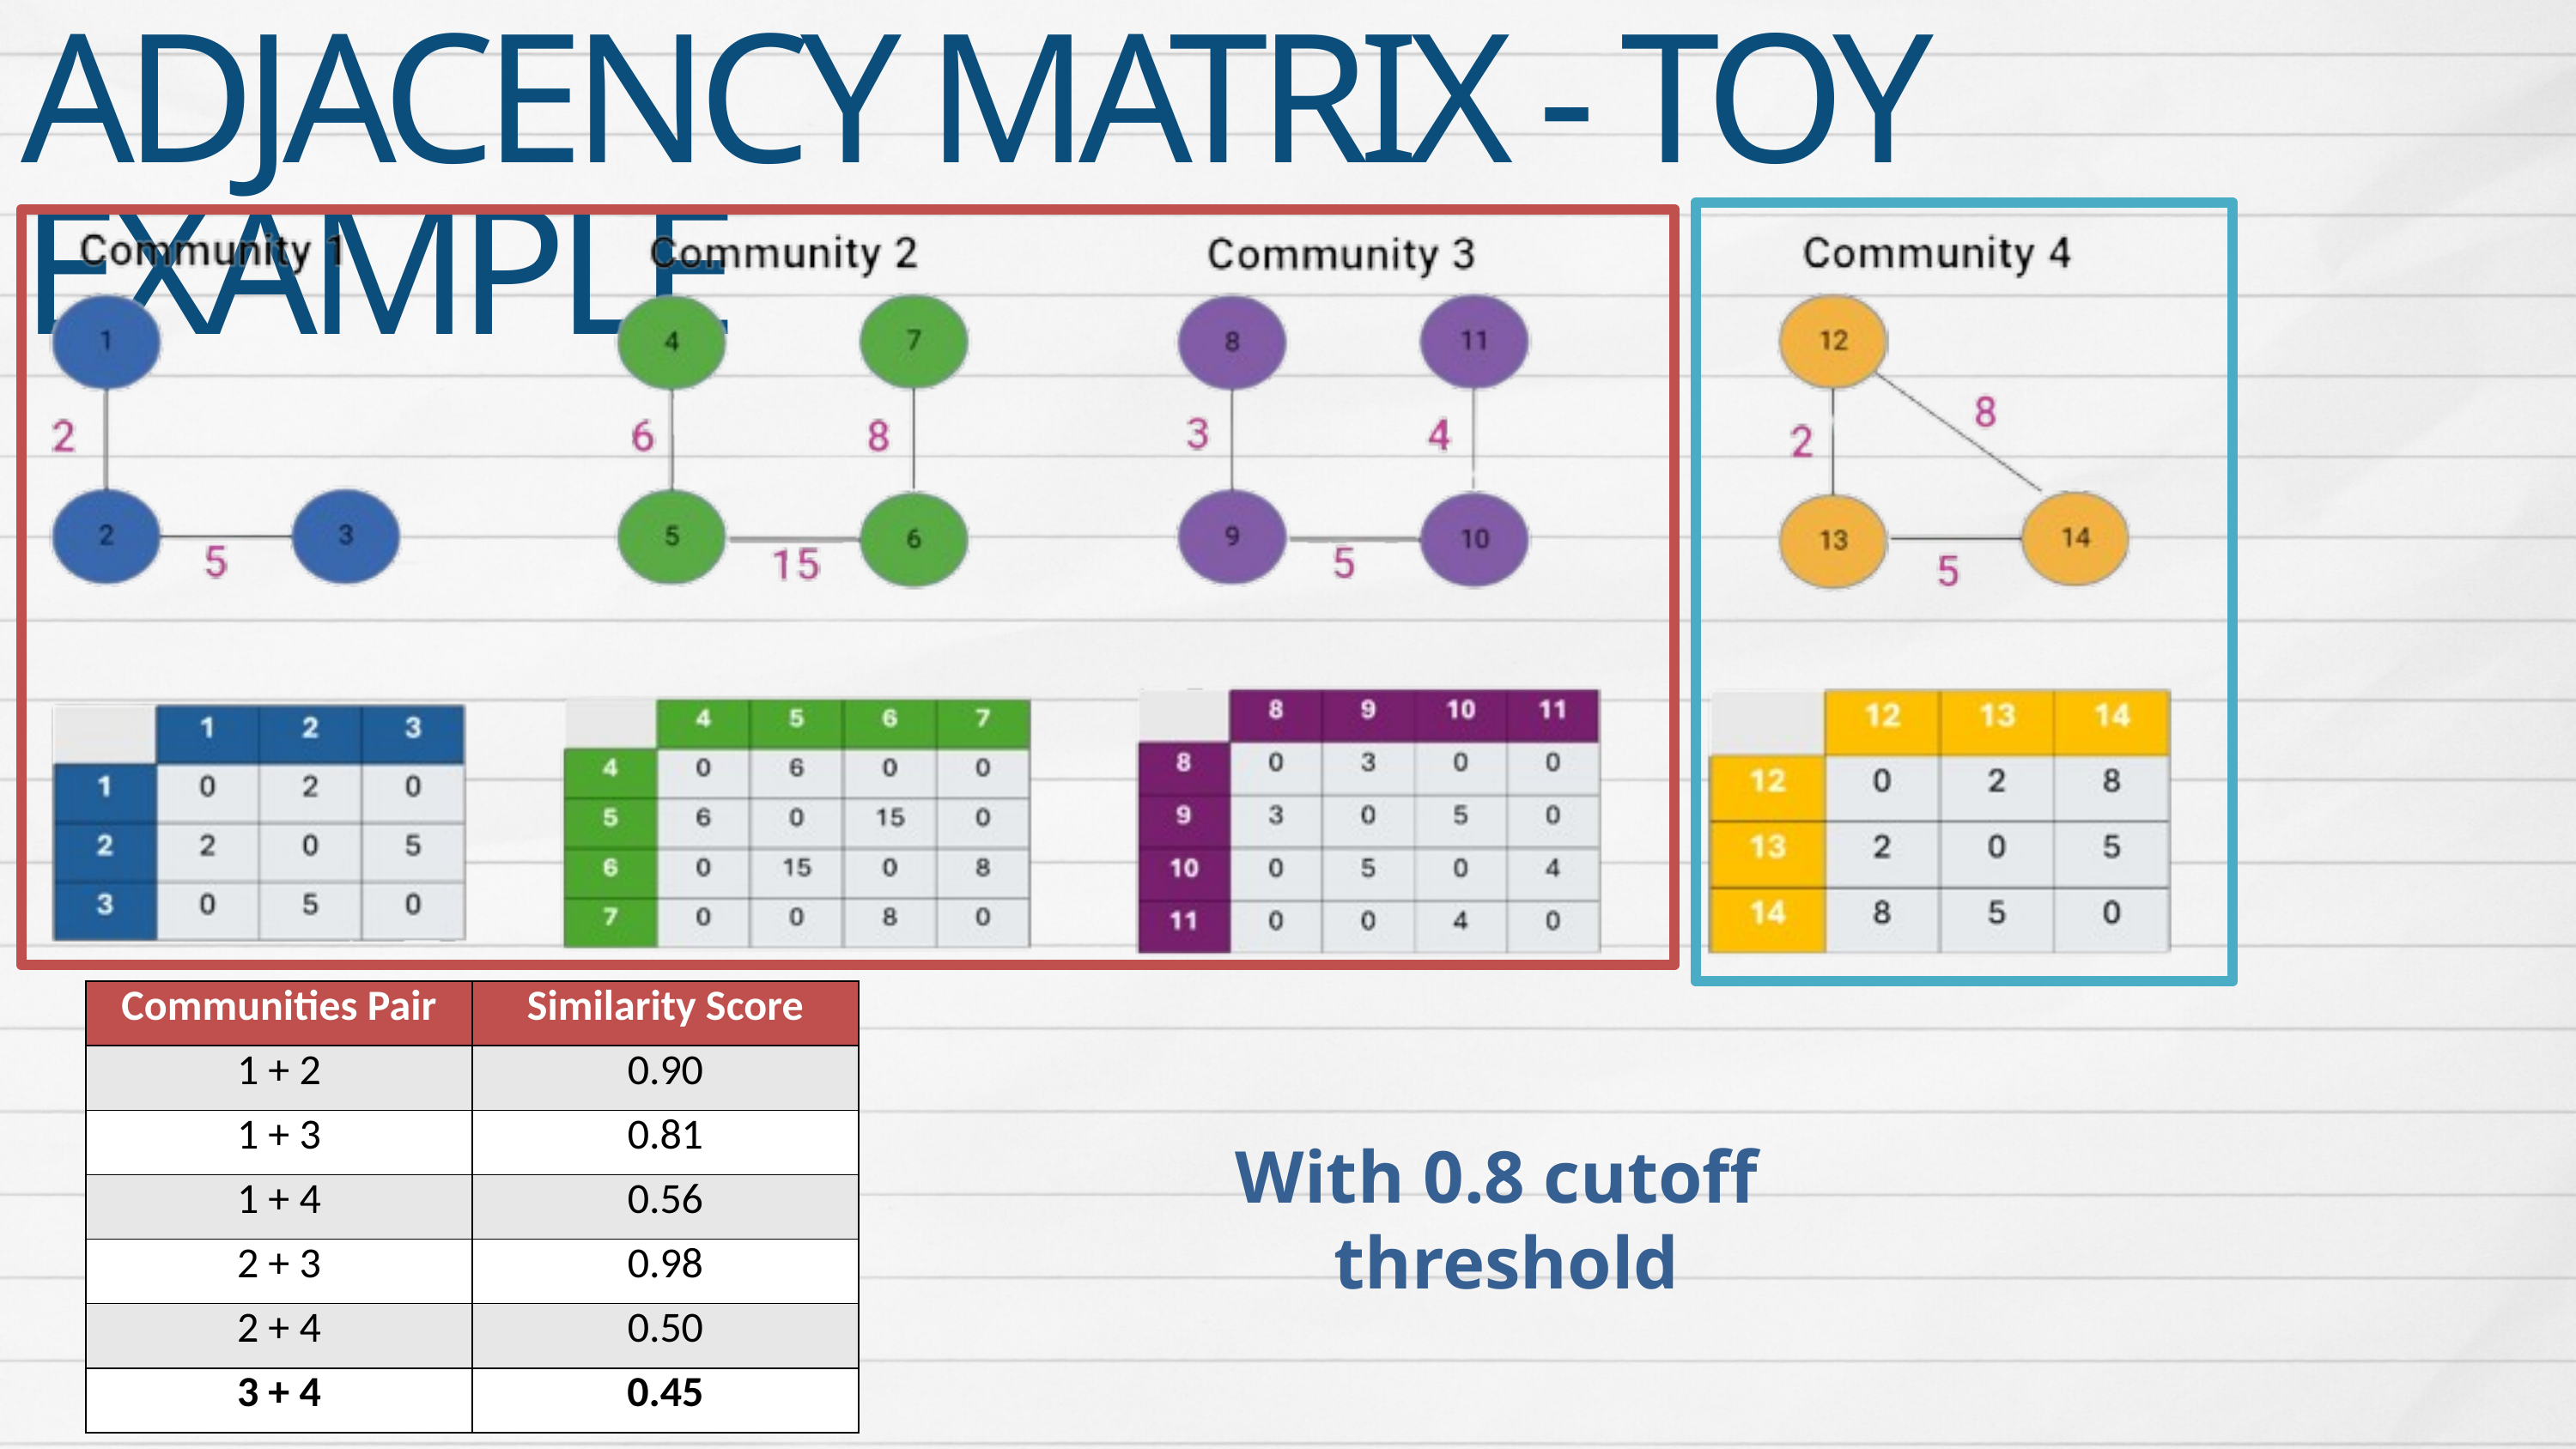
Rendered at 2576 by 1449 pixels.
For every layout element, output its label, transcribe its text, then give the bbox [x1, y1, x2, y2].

table_cell 0.45 [473, 1319, 858, 1373]
text_box [20, 208, 29, 967]
table_cell 2 + 3 [87, 1207, 471, 1261]
table_cell 2 + 4 [87, 1263, 471, 1318]
table_cell 1 + 3 [87, 1095, 471, 1149]
table_cell 1 + 2 [87, 1040, 471, 1094]
table_header Similarity Score [473, 982, 858, 1038]
table_cell 0.50 [473, 1263, 858, 1318]
table_cell 0.98 [473, 1207, 858, 1261]
table_cell 0.90 [473, 1040, 858, 1094]
table_header Communities Pair [87, 982, 471, 1038]
table_cell 0.81 [473, 1095, 858, 1149]
text_box [0, 0, 2576, 1449]
text_box With 0.8 cutoff threshold [1138, 1131, 1875, 1304]
picture [34, 202, 2190, 966]
text_box [1694, 201, 2234, 983]
table_cell 3 + 4 [87, 1319, 471, 1373]
table_cell 1 + 4 [87, 1151, 471, 1205]
text_box ADJACENCY MATRIX - TOY EXAMPLE [21, 27, 2415, 371]
table_cell 0.56 [473, 1151, 858, 1205]
